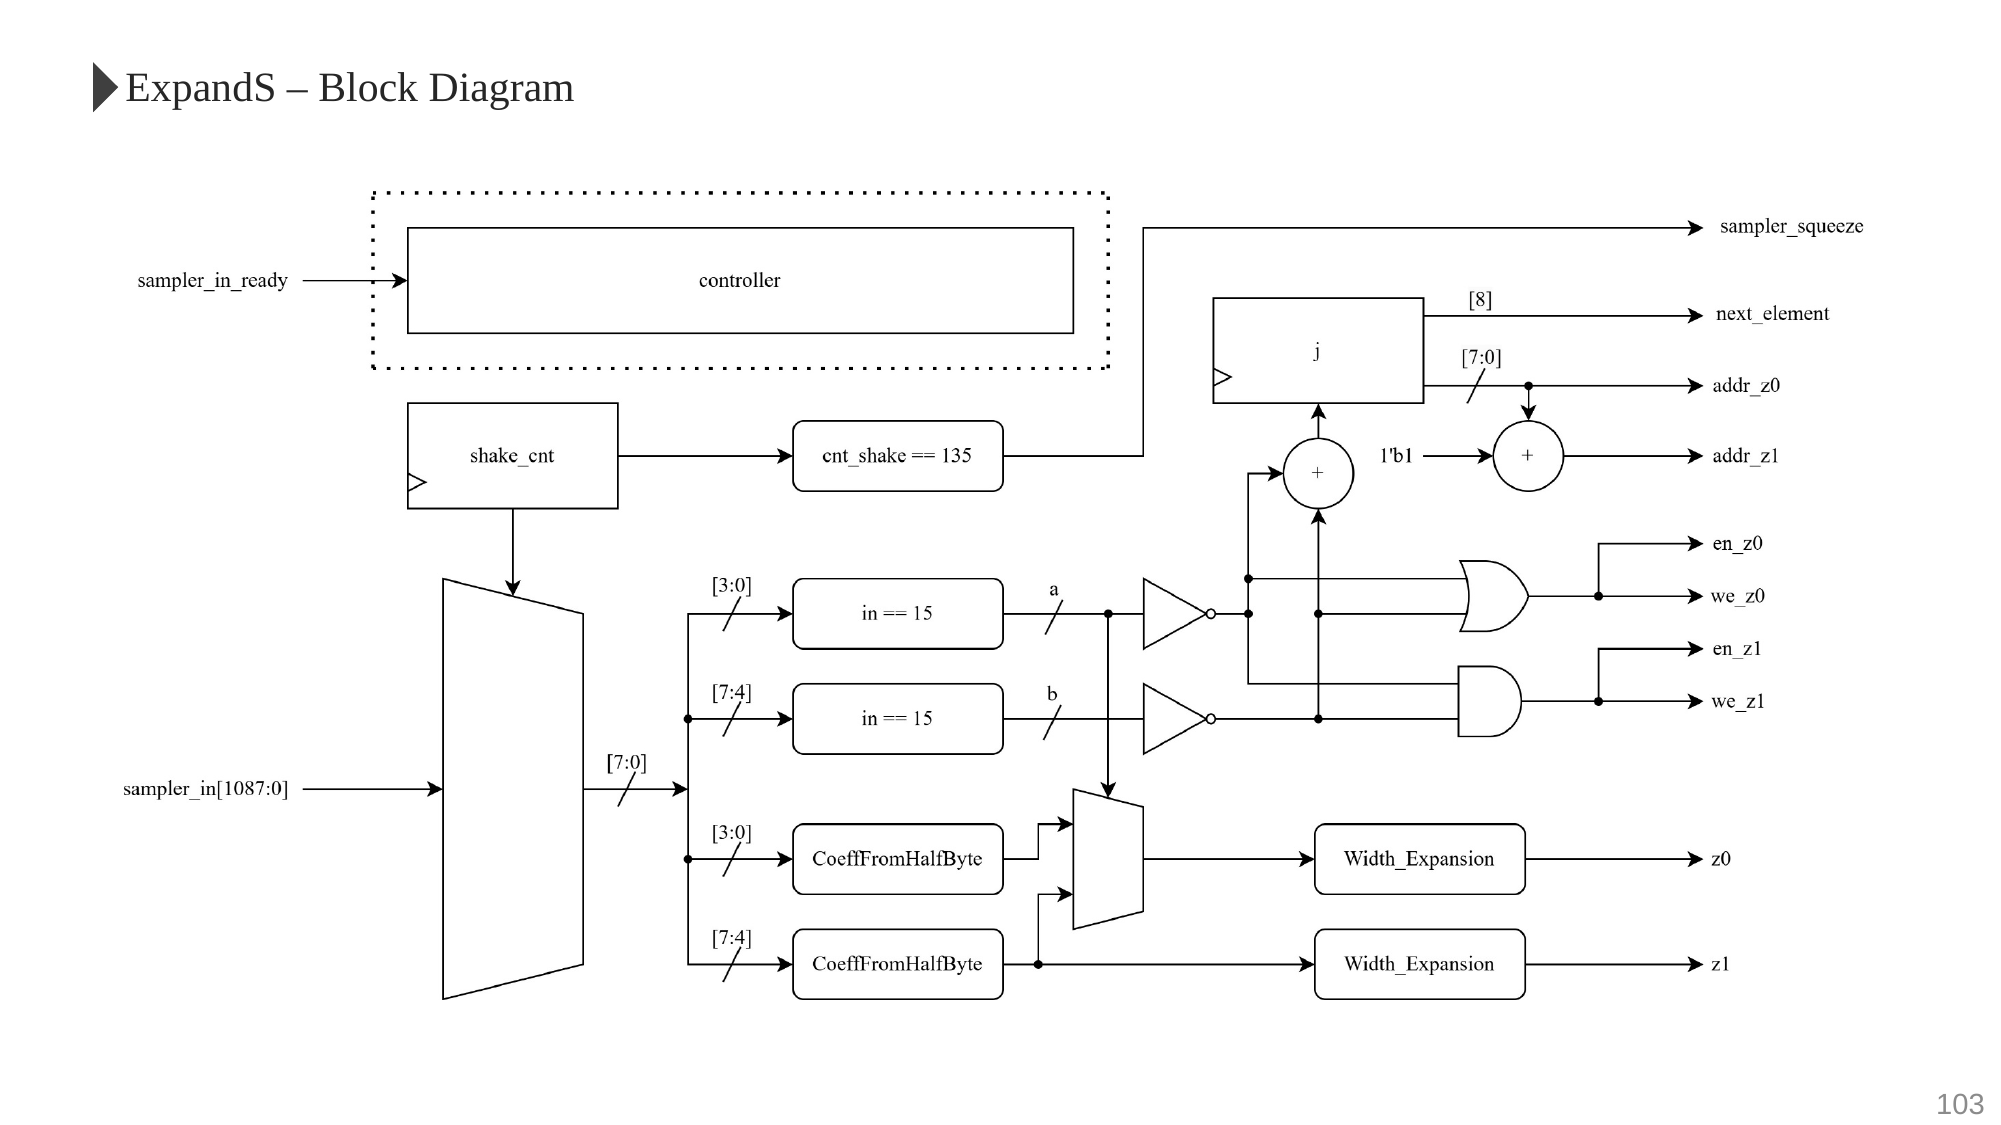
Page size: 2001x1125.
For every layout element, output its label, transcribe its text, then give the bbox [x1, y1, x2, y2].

slide_number 103 [1550, 1072, 2000, 1125]
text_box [93, 52, 592, 118]
picture [109, 190, 1881, 1000]
